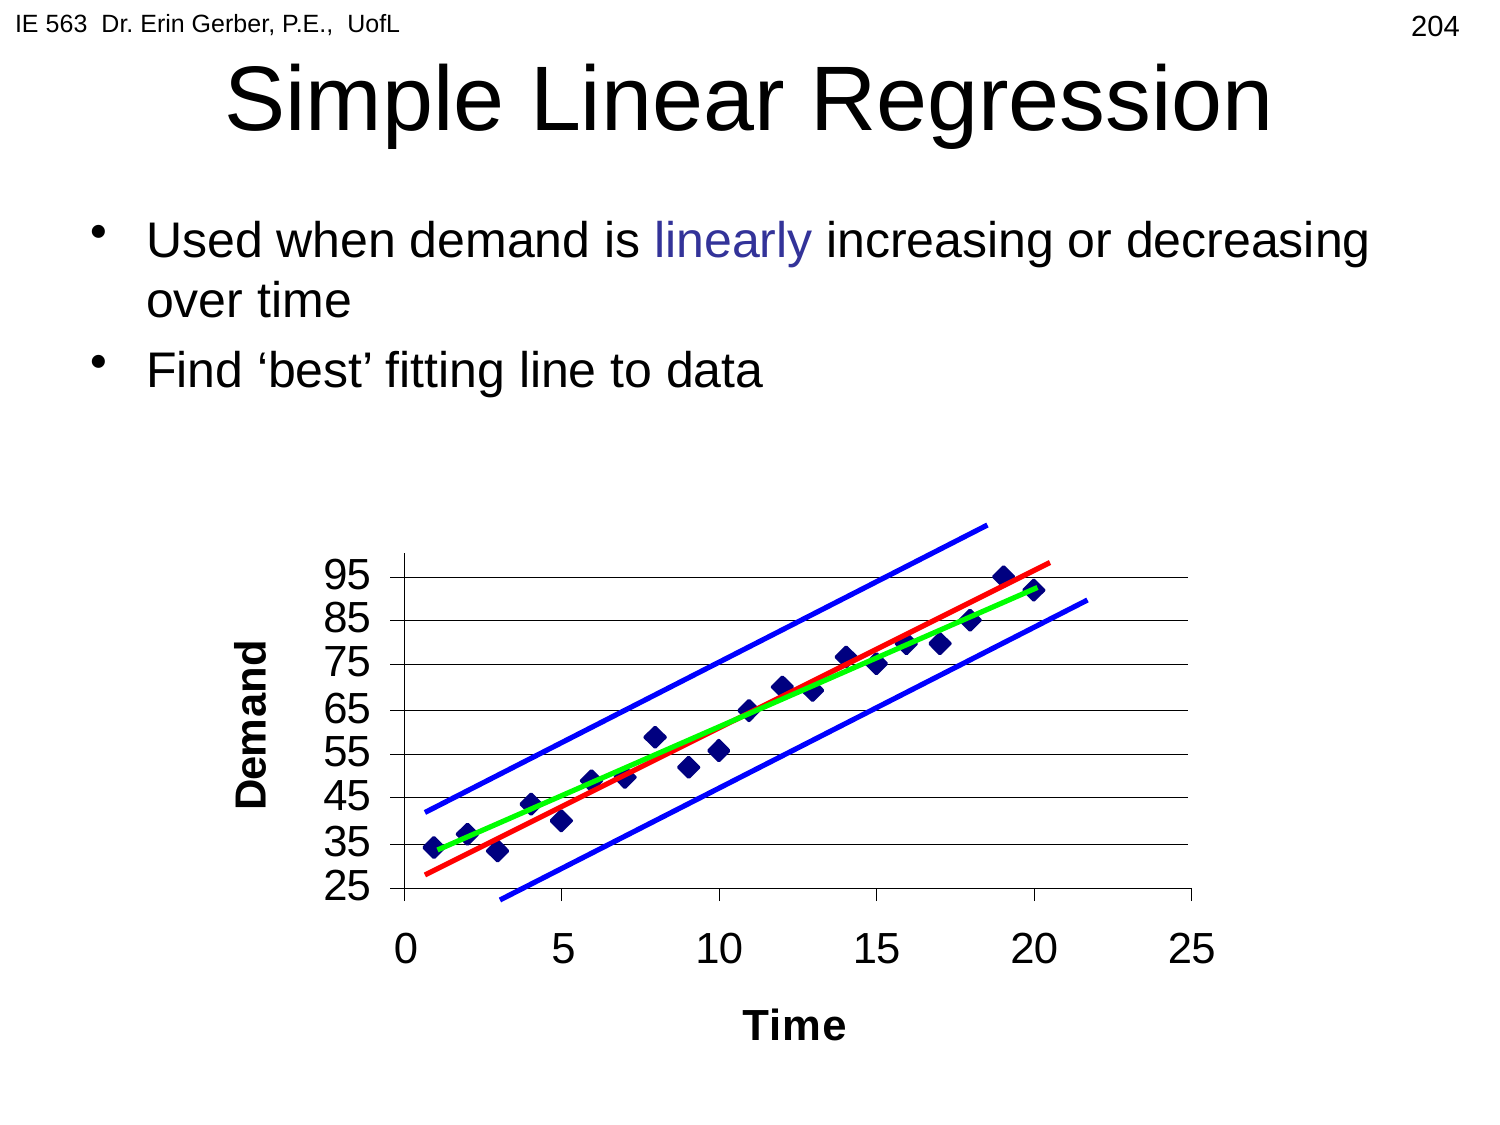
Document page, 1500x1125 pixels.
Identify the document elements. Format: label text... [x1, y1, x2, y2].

picture [162, 466, 1276, 1125]
title Simple Linear Regression [74, 0, 1426, 188]
slide_number 204 [1426, 0, 1476, 79]
list Used when demand is linearly increasing or decreasing over time Find ‘best’ fitting line to data [74, 199, 1426, 943]
footer IE 563 Dr. Erin Gerber, P.E., UofL [0, 0, 74, 79]
